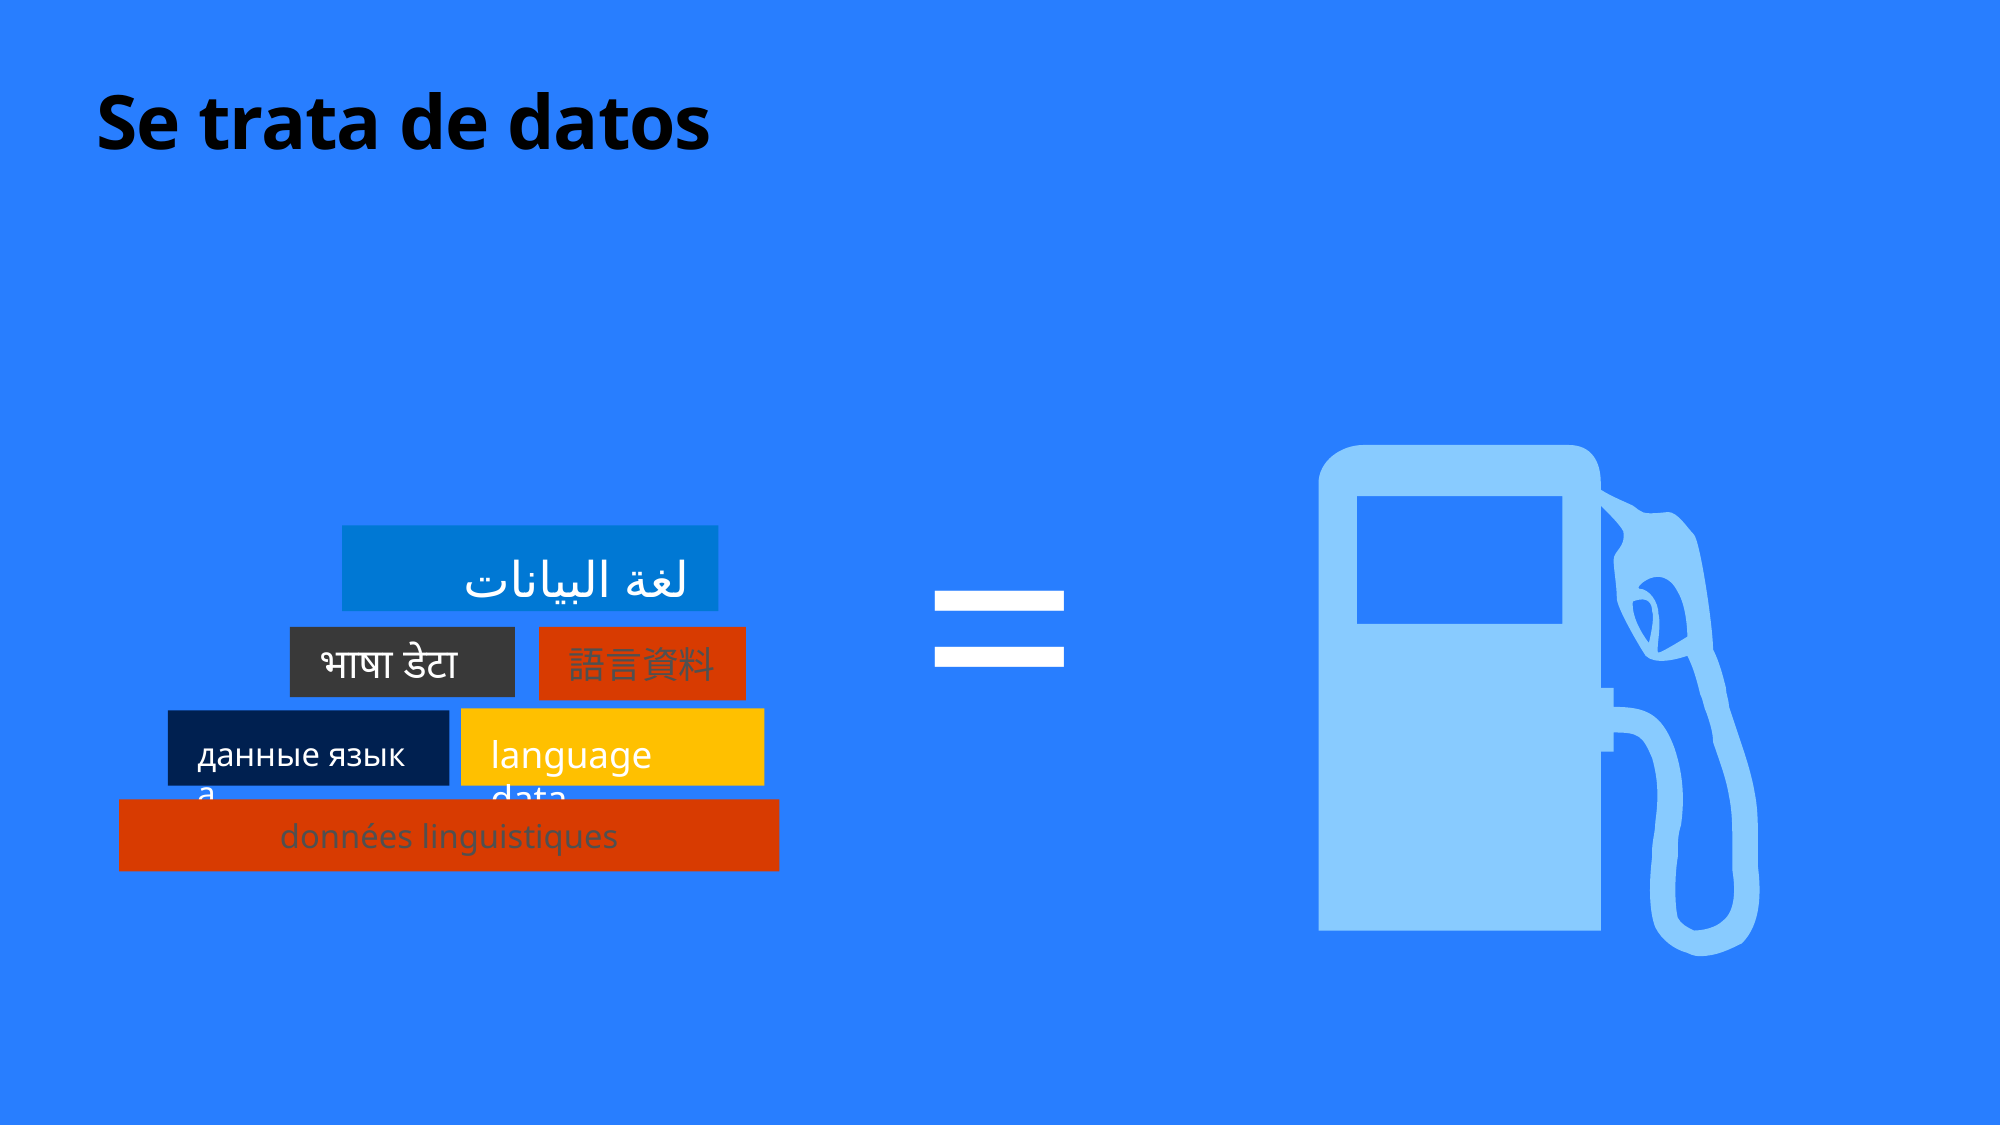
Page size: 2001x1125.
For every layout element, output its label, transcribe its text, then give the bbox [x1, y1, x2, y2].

text_box = [807, 461, 1193, 813]
text_box [1318, 444, 1760, 957]
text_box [118, 525, 780, 872]
title Se trata de datos [96, 75, 1904, 166]
